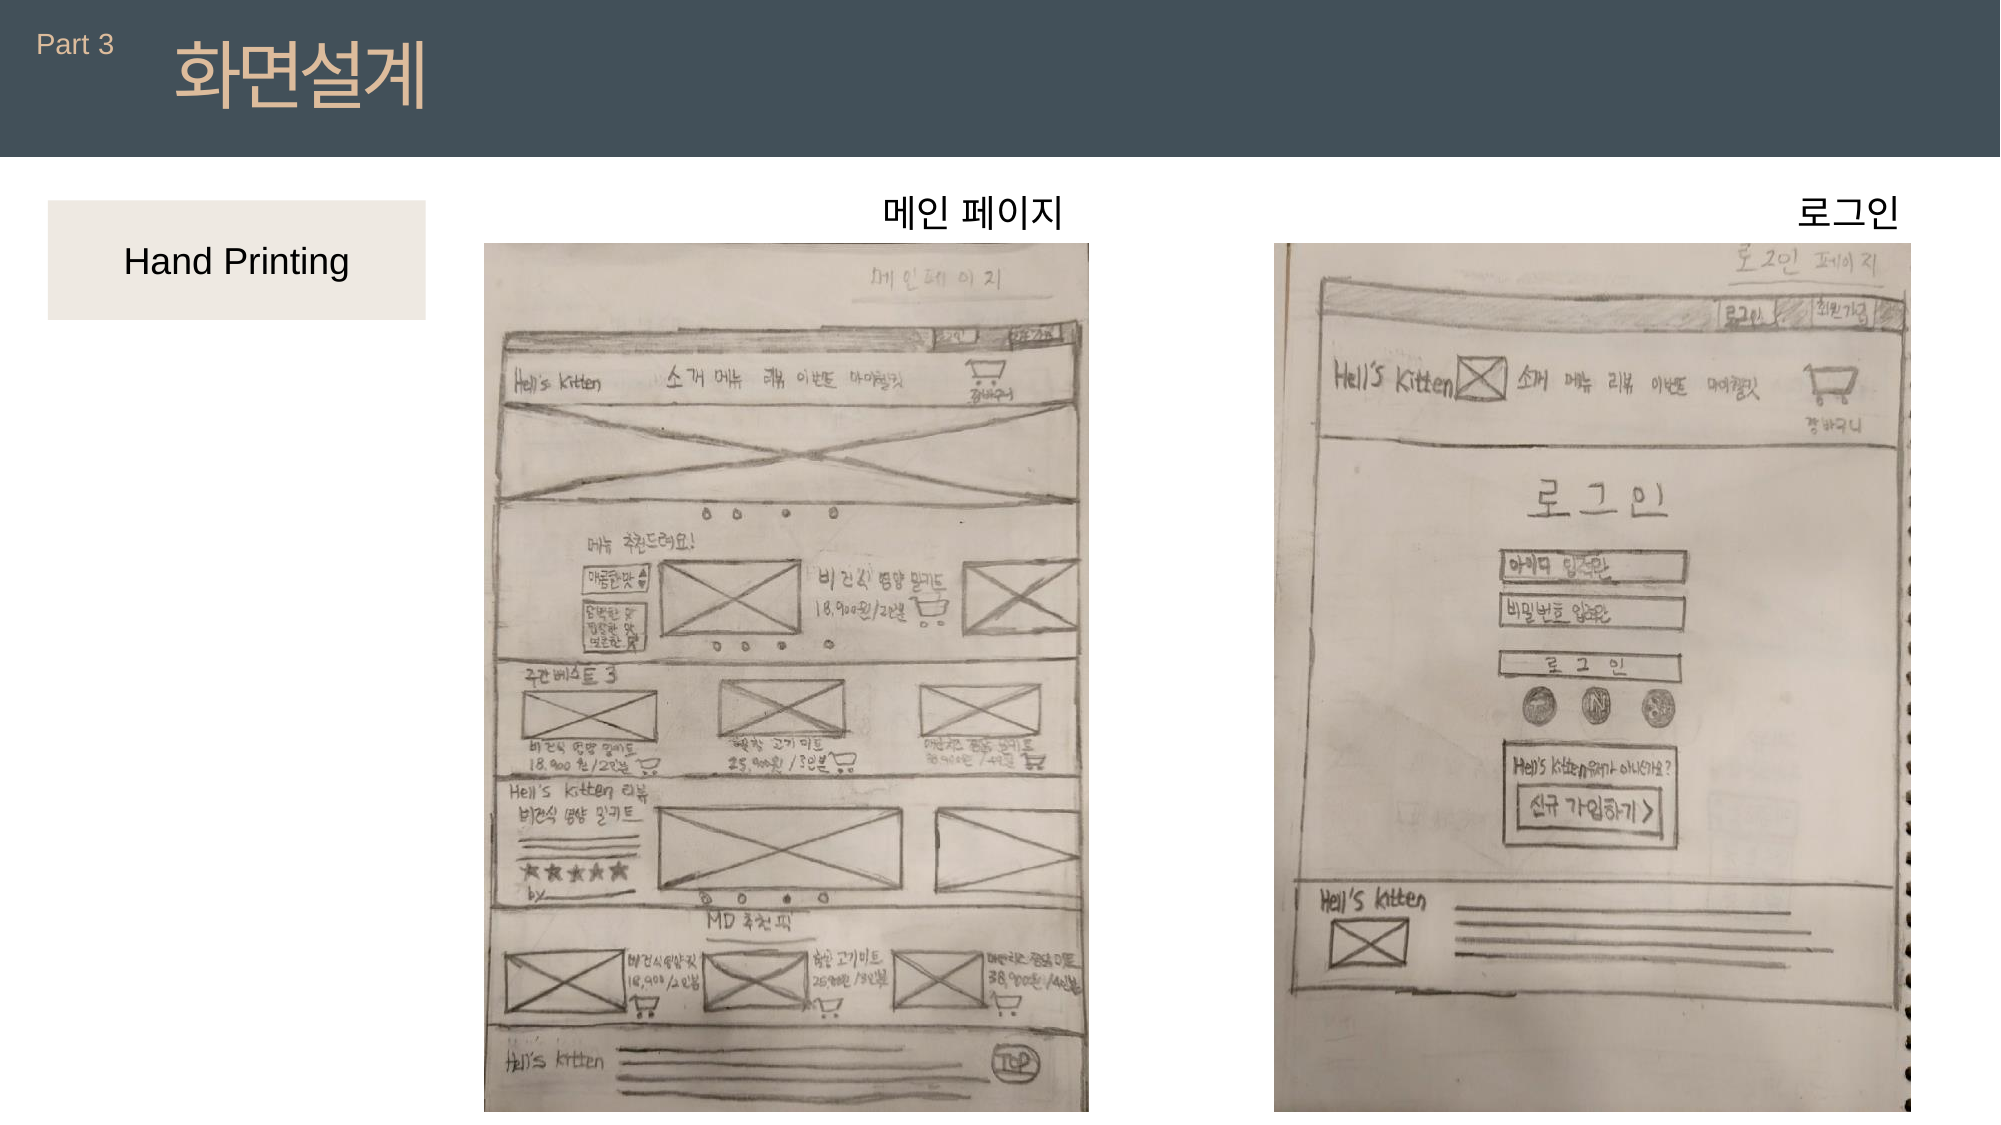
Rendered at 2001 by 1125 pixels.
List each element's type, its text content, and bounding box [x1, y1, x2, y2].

text_box Hand Printing [108, 229, 365, 290]
text_box 메인 페이지 [867, 182, 1081, 243]
text_box [0, 0, 2000, 158]
text_box [47, 199, 427, 321]
text_box 로그인 [1782, 182, 1917, 243]
picture [1274, 243, 1911, 1112]
text_box 화면설계 [158, 20, 834, 126]
picture [484, 243, 1089, 1112]
text_box Part 3 [21, 18, 130, 68]
